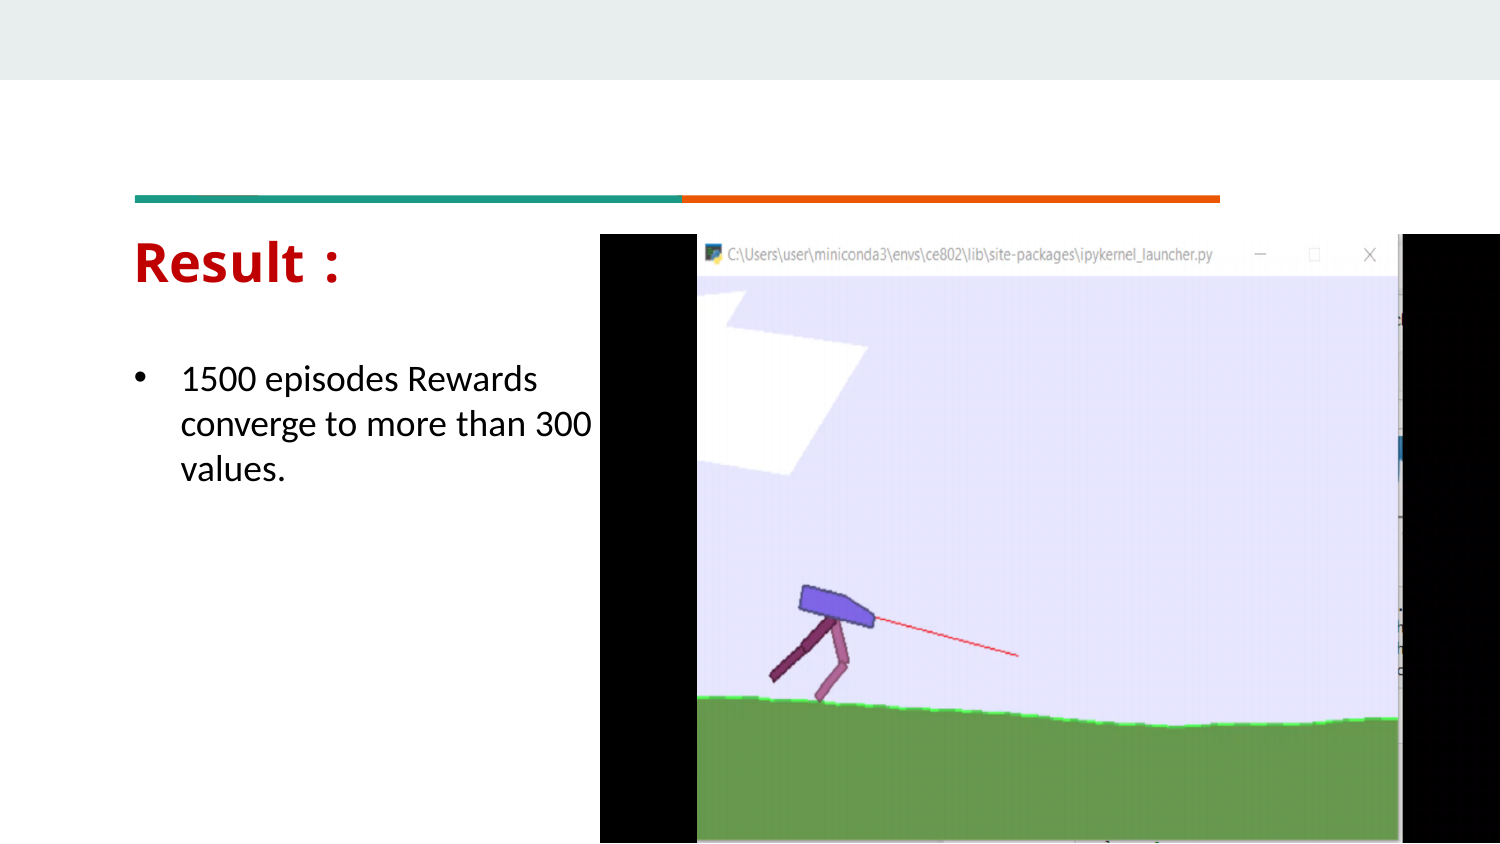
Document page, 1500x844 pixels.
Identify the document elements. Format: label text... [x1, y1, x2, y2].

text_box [134, 195, 1221, 204]
text_box [0, 0, 1500, 80]
text_box 1500 episodes Rewards converge to more than 300 values. [131, 351, 594, 489]
text_box Result : [131, 226, 363, 294]
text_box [599, 233, 1500, 844]
